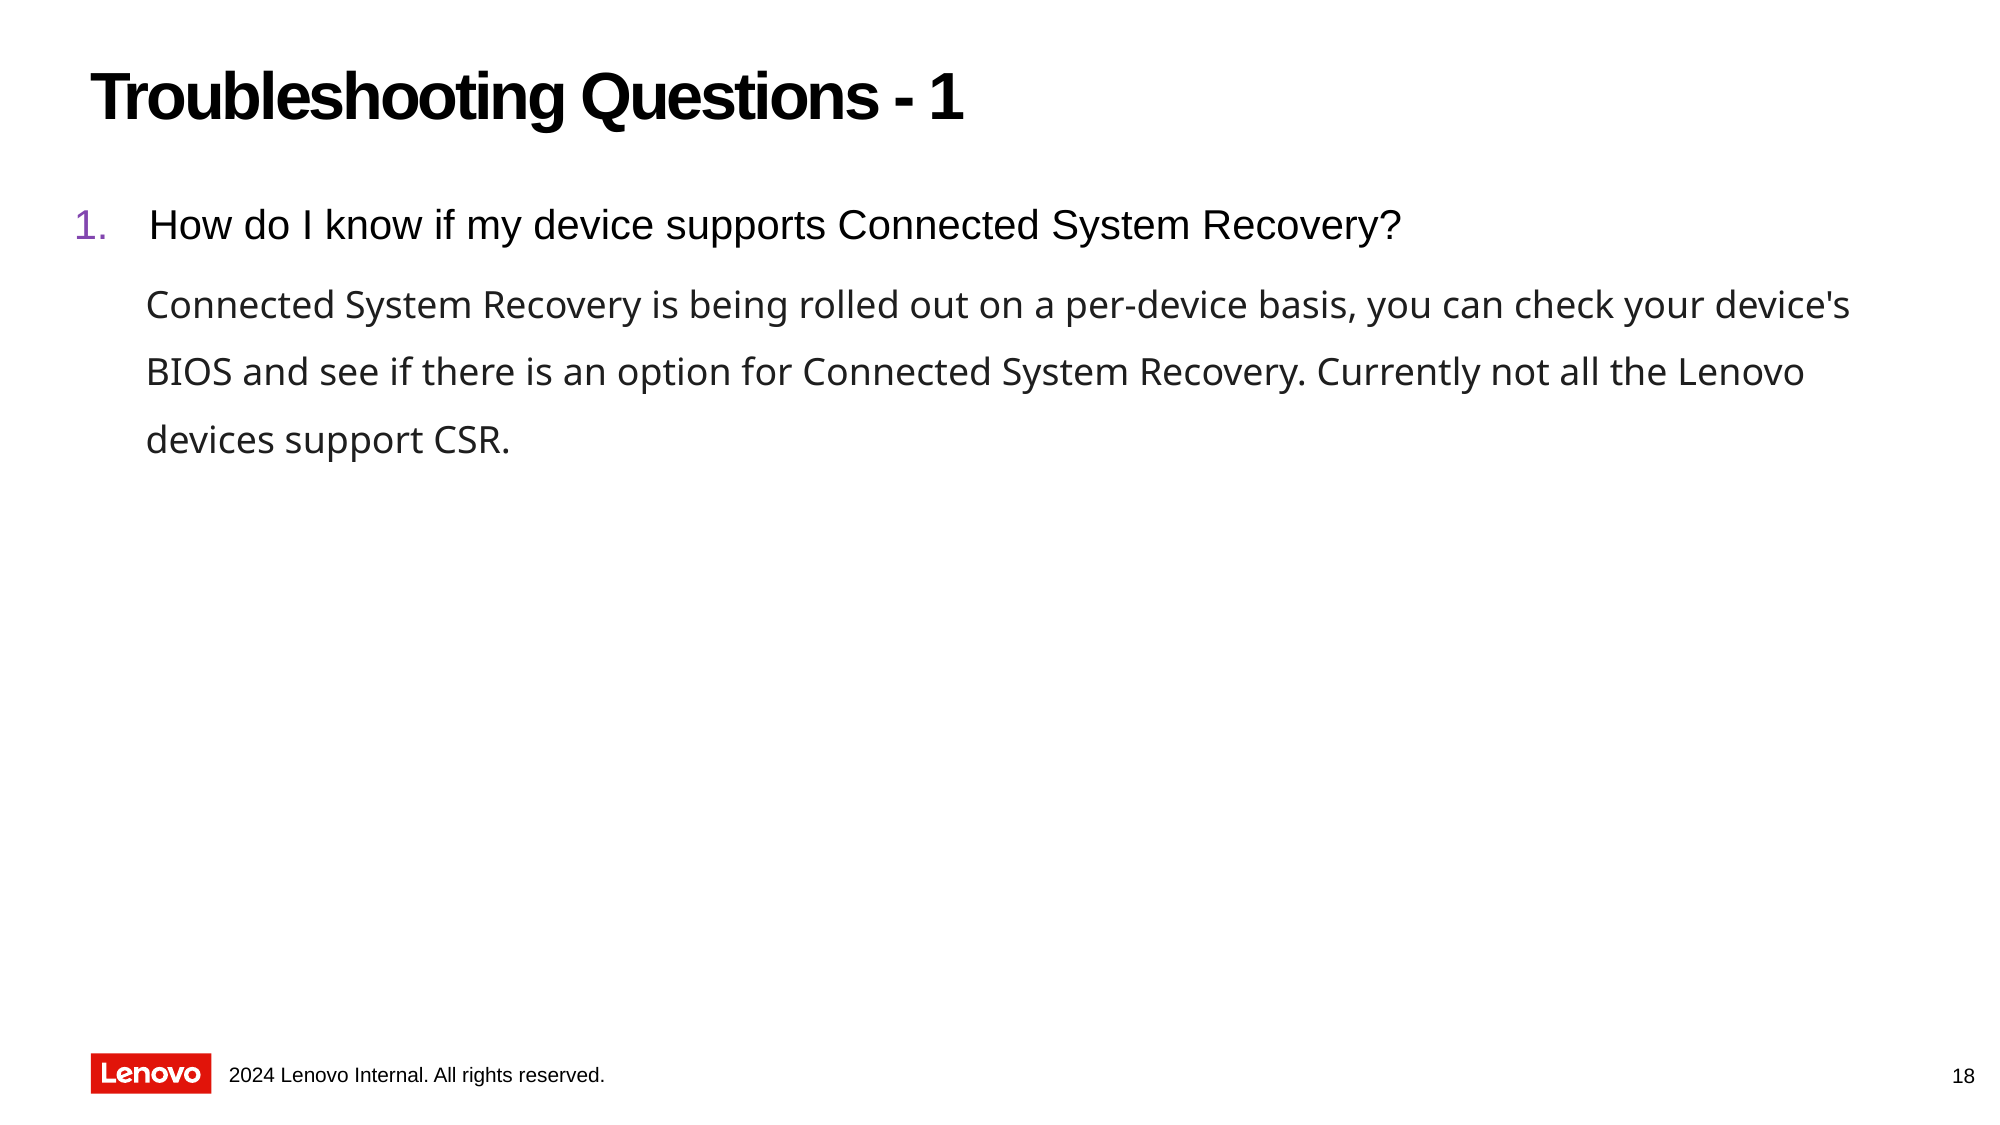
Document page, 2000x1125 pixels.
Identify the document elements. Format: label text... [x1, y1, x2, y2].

list How do I know if my device supports Connected System Recovery? Connected System Recovery is being rolled out on a per-device basis, you can check your device's BIOS and see if there is an option for Connected System Recovery. Currently not all the Lenovo devices support CSR. [73, 172, 1891, 639]
slide_number 18 [1927, 1061, 2000, 1088]
title Troubleshooting Questions - 1 [90, 66, 1907, 152]
